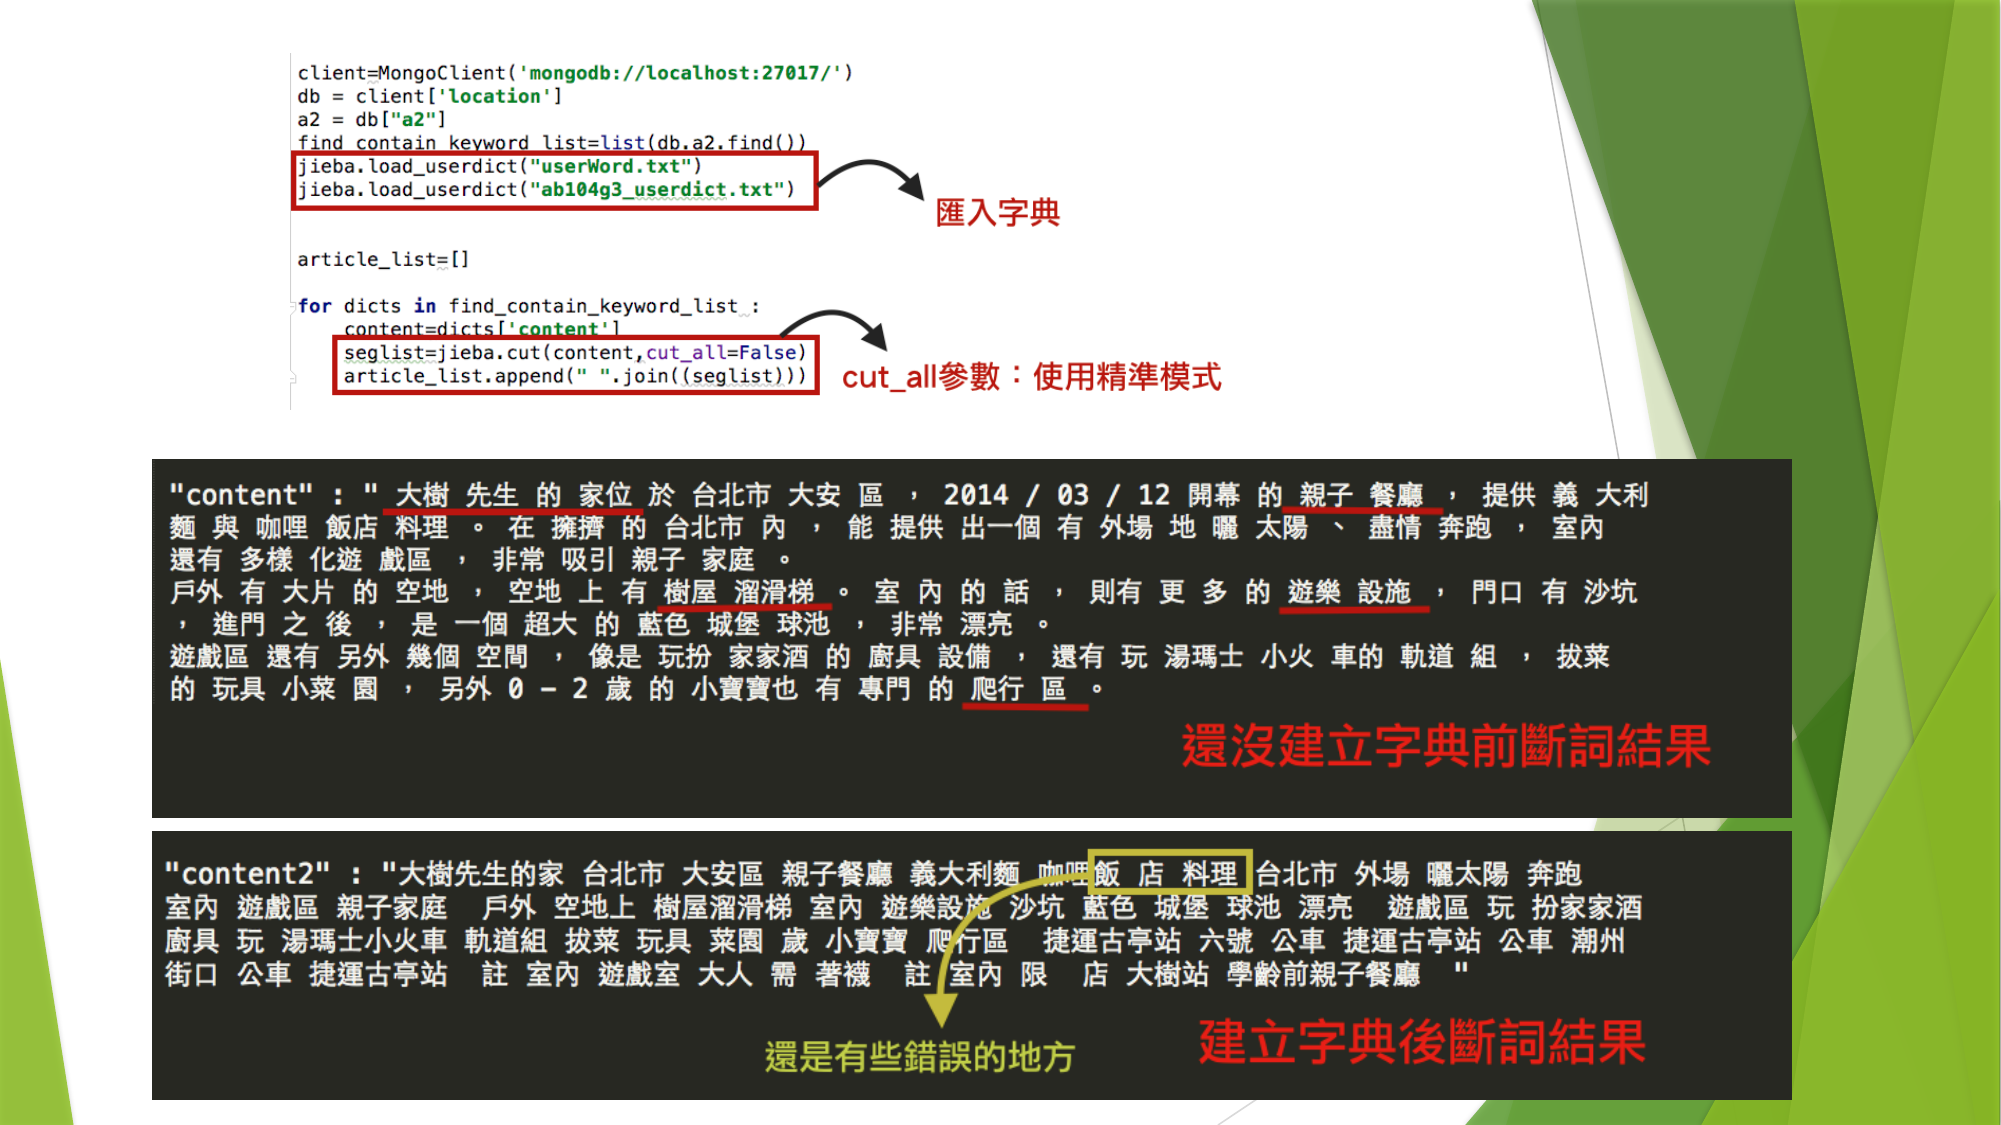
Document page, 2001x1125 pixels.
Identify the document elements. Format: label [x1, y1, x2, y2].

picture [151, 458, 1793, 819]
picture [289, 53, 1242, 410]
picture [151, 831, 1793, 1101]
